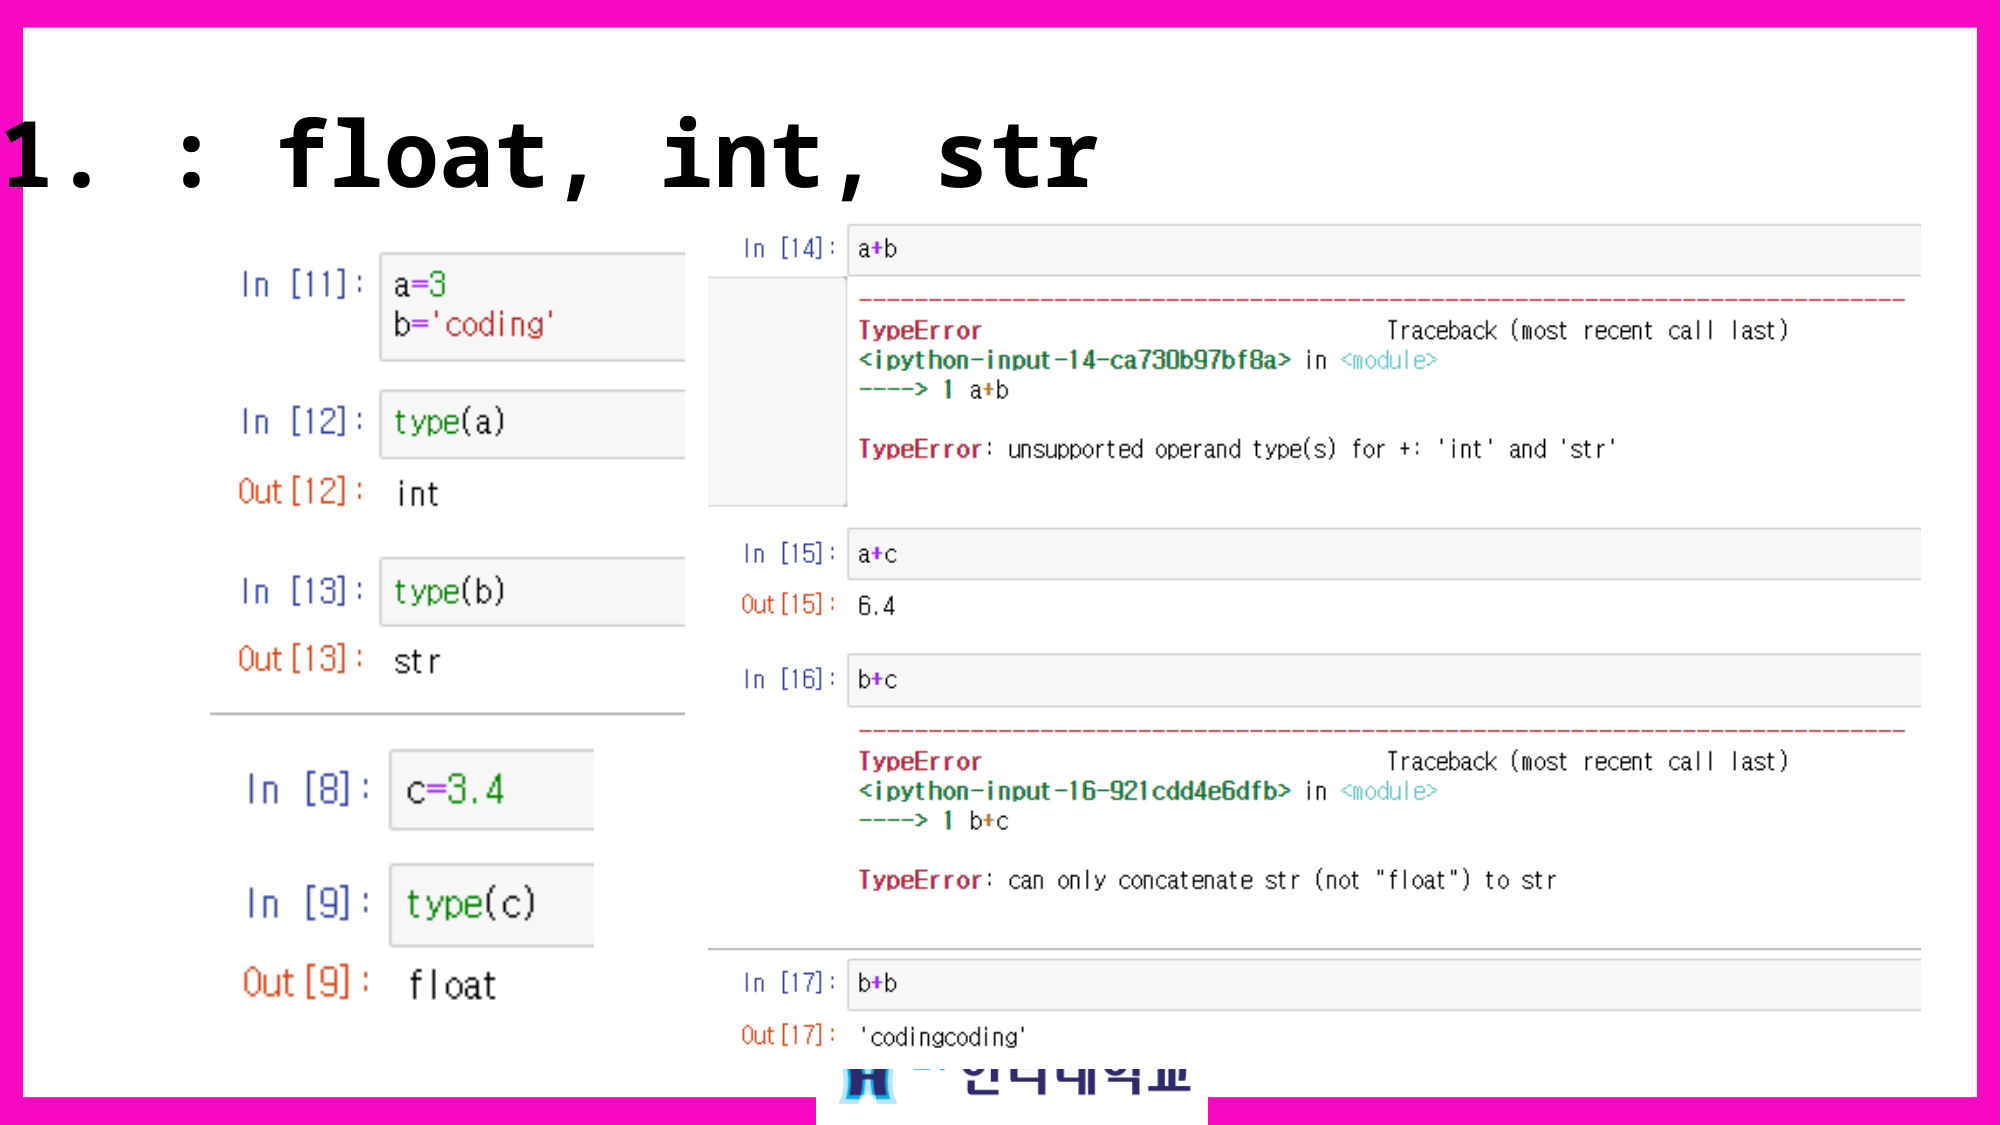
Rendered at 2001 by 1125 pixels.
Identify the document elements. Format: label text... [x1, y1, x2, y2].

text_box 1. : float, int, str [0, 87, 1115, 213]
picture [708, 214, 1921, 1125]
picture [210, 246, 685, 718]
picture [210, 738, 594, 1019]
